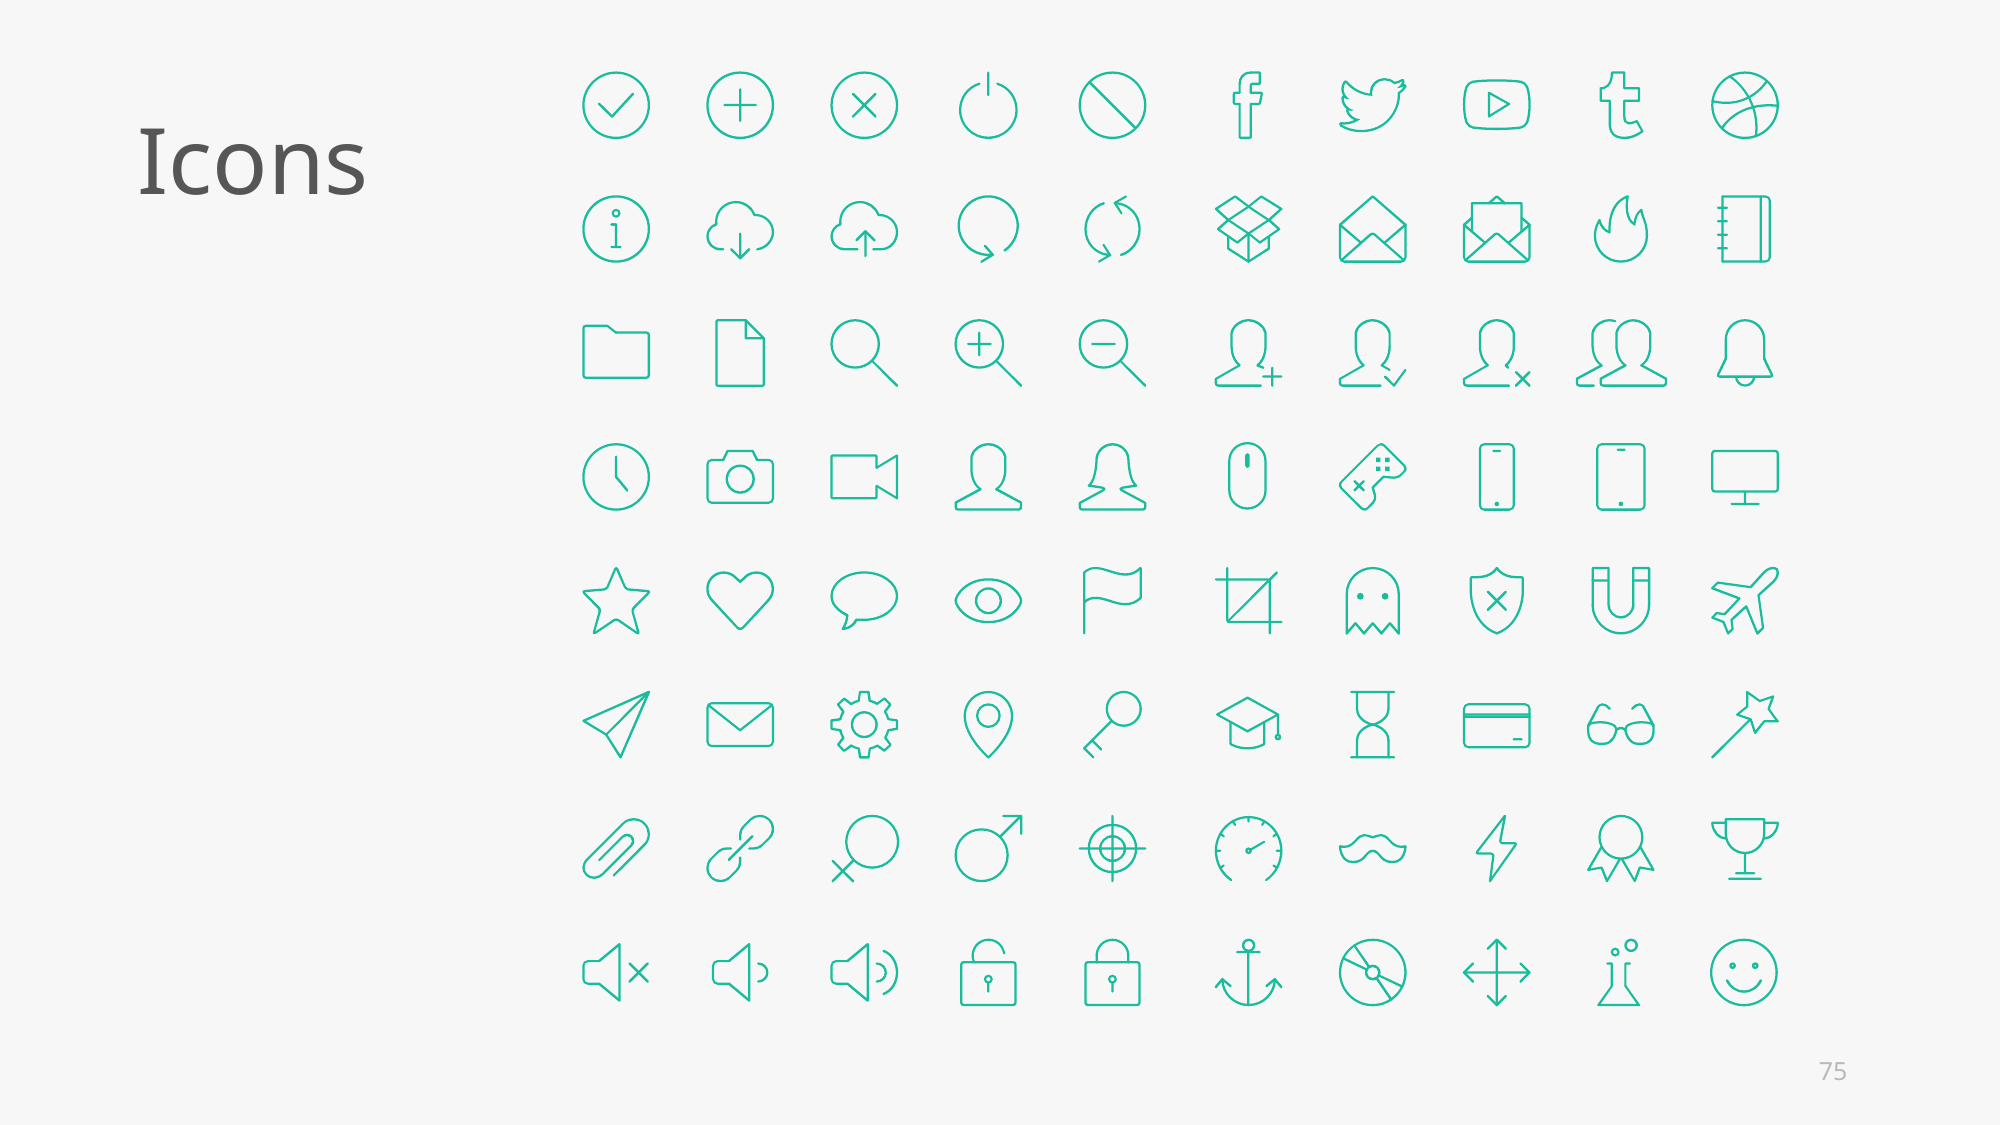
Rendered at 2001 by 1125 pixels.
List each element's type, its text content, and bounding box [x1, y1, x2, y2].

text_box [1083, 690, 1142, 759]
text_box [830, 454, 899, 500]
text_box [1350, 690, 1396, 759]
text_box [830, 690, 899, 759]
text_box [958, 71, 1018, 140]
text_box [1716, 319, 1774, 387]
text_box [704, 569, 776, 631]
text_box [1078, 814, 1147, 883]
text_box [706, 702, 775, 748]
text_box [954, 319, 1023, 387]
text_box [1338, 319, 1407, 387]
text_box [582, 195, 650, 263]
text_box [1599, 71, 1644, 140]
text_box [1478, 443, 1515, 511]
text_box [1338, 833, 1407, 864]
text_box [954, 443, 1023, 511]
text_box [706, 200, 775, 260]
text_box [582, 943, 649, 1002]
list Icons [137, 108, 873, 224]
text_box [715, 319, 765, 387]
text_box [582, 71, 650, 140]
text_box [1711, 566, 1779, 635]
text_box [582, 566, 651, 635]
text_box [1214, 195, 1283, 263]
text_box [1232, 71, 1264, 140]
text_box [1228, 441, 1267, 510]
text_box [1214, 566, 1283, 635]
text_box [960, 936, 1017, 1007]
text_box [1345, 566, 1400, 635]
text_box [1462, 195, 1531, 263]
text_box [1462, 938, 1531, 1007]
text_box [706, 71, 775, 140]
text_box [1215, 696, 1282, 750]
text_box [1338, 442, 1407, 511]
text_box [830, 200, 899, 258]
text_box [1597, 938, 1641, 1007]
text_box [831, 814, 900, 883]
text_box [1596, 443, 1646, 511]
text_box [1462, 319, 1531, 387]
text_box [1575, 319, 1668, 387]
text_box [582, 818, 650, 879]
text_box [963, 690, 1014, 759]
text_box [704, 813, 775, 883]
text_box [830, 943, 899, 1002]
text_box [830, 571, 899, 630]
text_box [1078, 319, 1147, 387]
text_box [1716, 195, 1771, 263]
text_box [582, 690, 650, 759]
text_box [1084, 938, 1141, 1007]
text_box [582, 443, 650, 511]
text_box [957, 195, 1019, 263]
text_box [954, 578, 1023, 624]
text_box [711, 943, 769, 1002]
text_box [1591, 566, 1651, 635]
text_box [1711, 690, 1779, 759]
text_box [1078, 71, 1147, 140]
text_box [1214, 815, 1283, 882]
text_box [1462, 79, 1531, 131]
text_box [1587, 814, 1655, 883]
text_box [954, 814, 1023, 883]
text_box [1338, 938, 1407, 1007]
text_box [1214, 938, 1283, 1007]
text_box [582, 324, 650, 379]
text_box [1469, 566, 1524, 635]
text_box [1339, 78, 1407, 133]
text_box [1214, 319, 1283, 387]
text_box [1711, 818, 1779, 881]
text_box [1711, 71, 1779, 140]
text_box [1078, 443, 1147, 511]
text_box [1711, 449, 1779, 506]
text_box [1084, 195, 1141, 263]
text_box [1475, 814, 1518, 883]
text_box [1710, 938, 1778, 1007]
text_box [1338, 195, 1407, 263]
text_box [1083, 564, 1142, 635]
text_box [830, 319, 899, 387]
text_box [706, 449, 775, 504]
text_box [830, 71, 899, 140]
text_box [1462, 703, 1531, 749]
text_box [1593, 195, 1649, 263]
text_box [1586, 702, 1656, 745]
slide_number 75 [1412, 1042, 1863, 1103]
